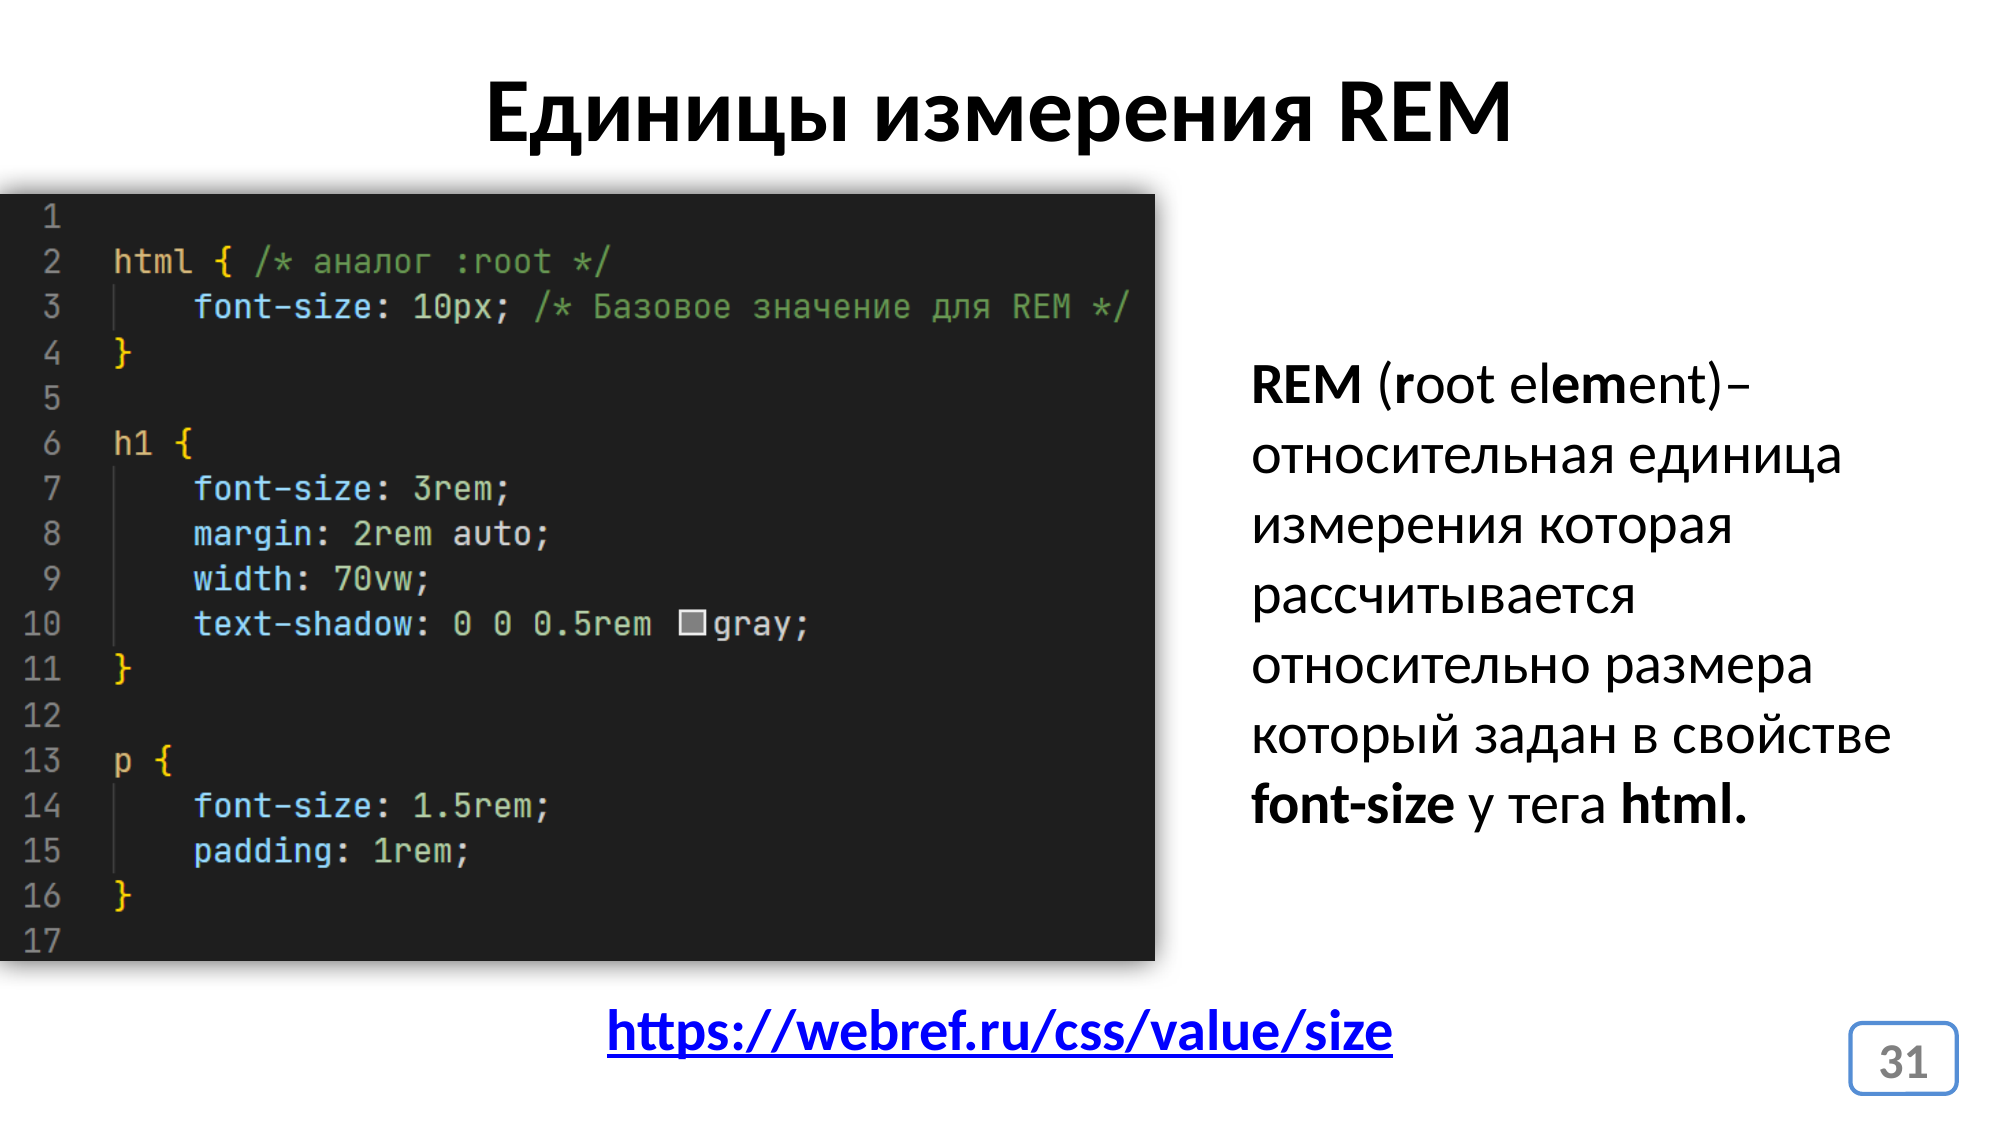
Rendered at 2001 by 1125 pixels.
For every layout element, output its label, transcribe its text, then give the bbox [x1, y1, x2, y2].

text_box REM (root element)– относительная единица измерения которая рассчитывается относительно размера который задан в свойстве font-size у тега html. [1236, 338, 1910, 843]
picture [0, 194, 1155, 962]
text_box https://webref.ru/css/value/size [0, 984, 2000, 1070]
text_box Единицы измерения REM [0, 42, 2000, 168]
text_box 31 [1848, 1070, 1959, 1096]
